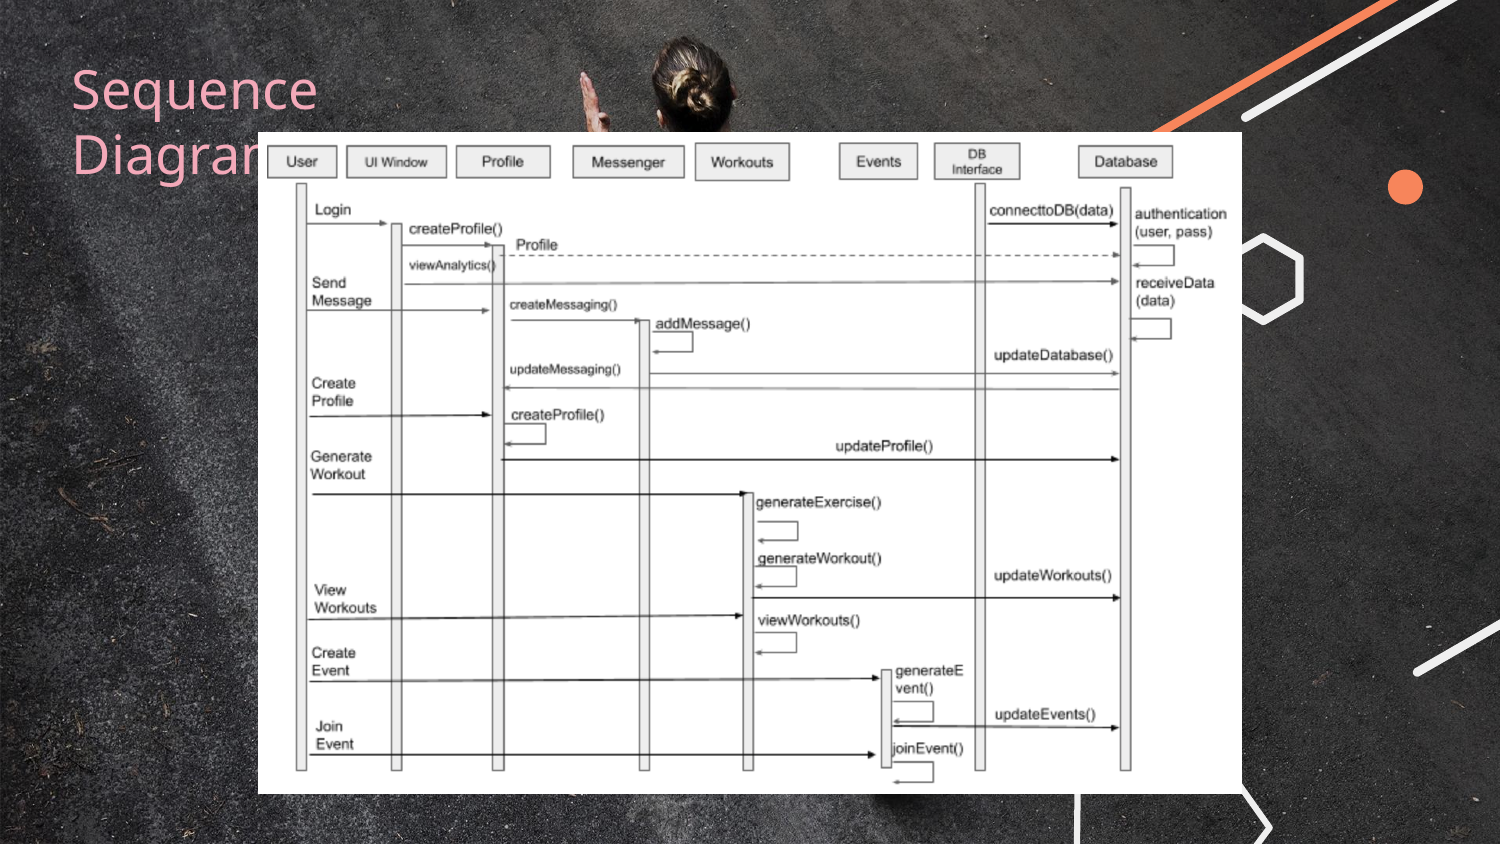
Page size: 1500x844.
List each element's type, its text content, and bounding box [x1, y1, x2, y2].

title Sequence Diagram [56, 40, 522, 133]
picture [0, 0, 1500, 844]
